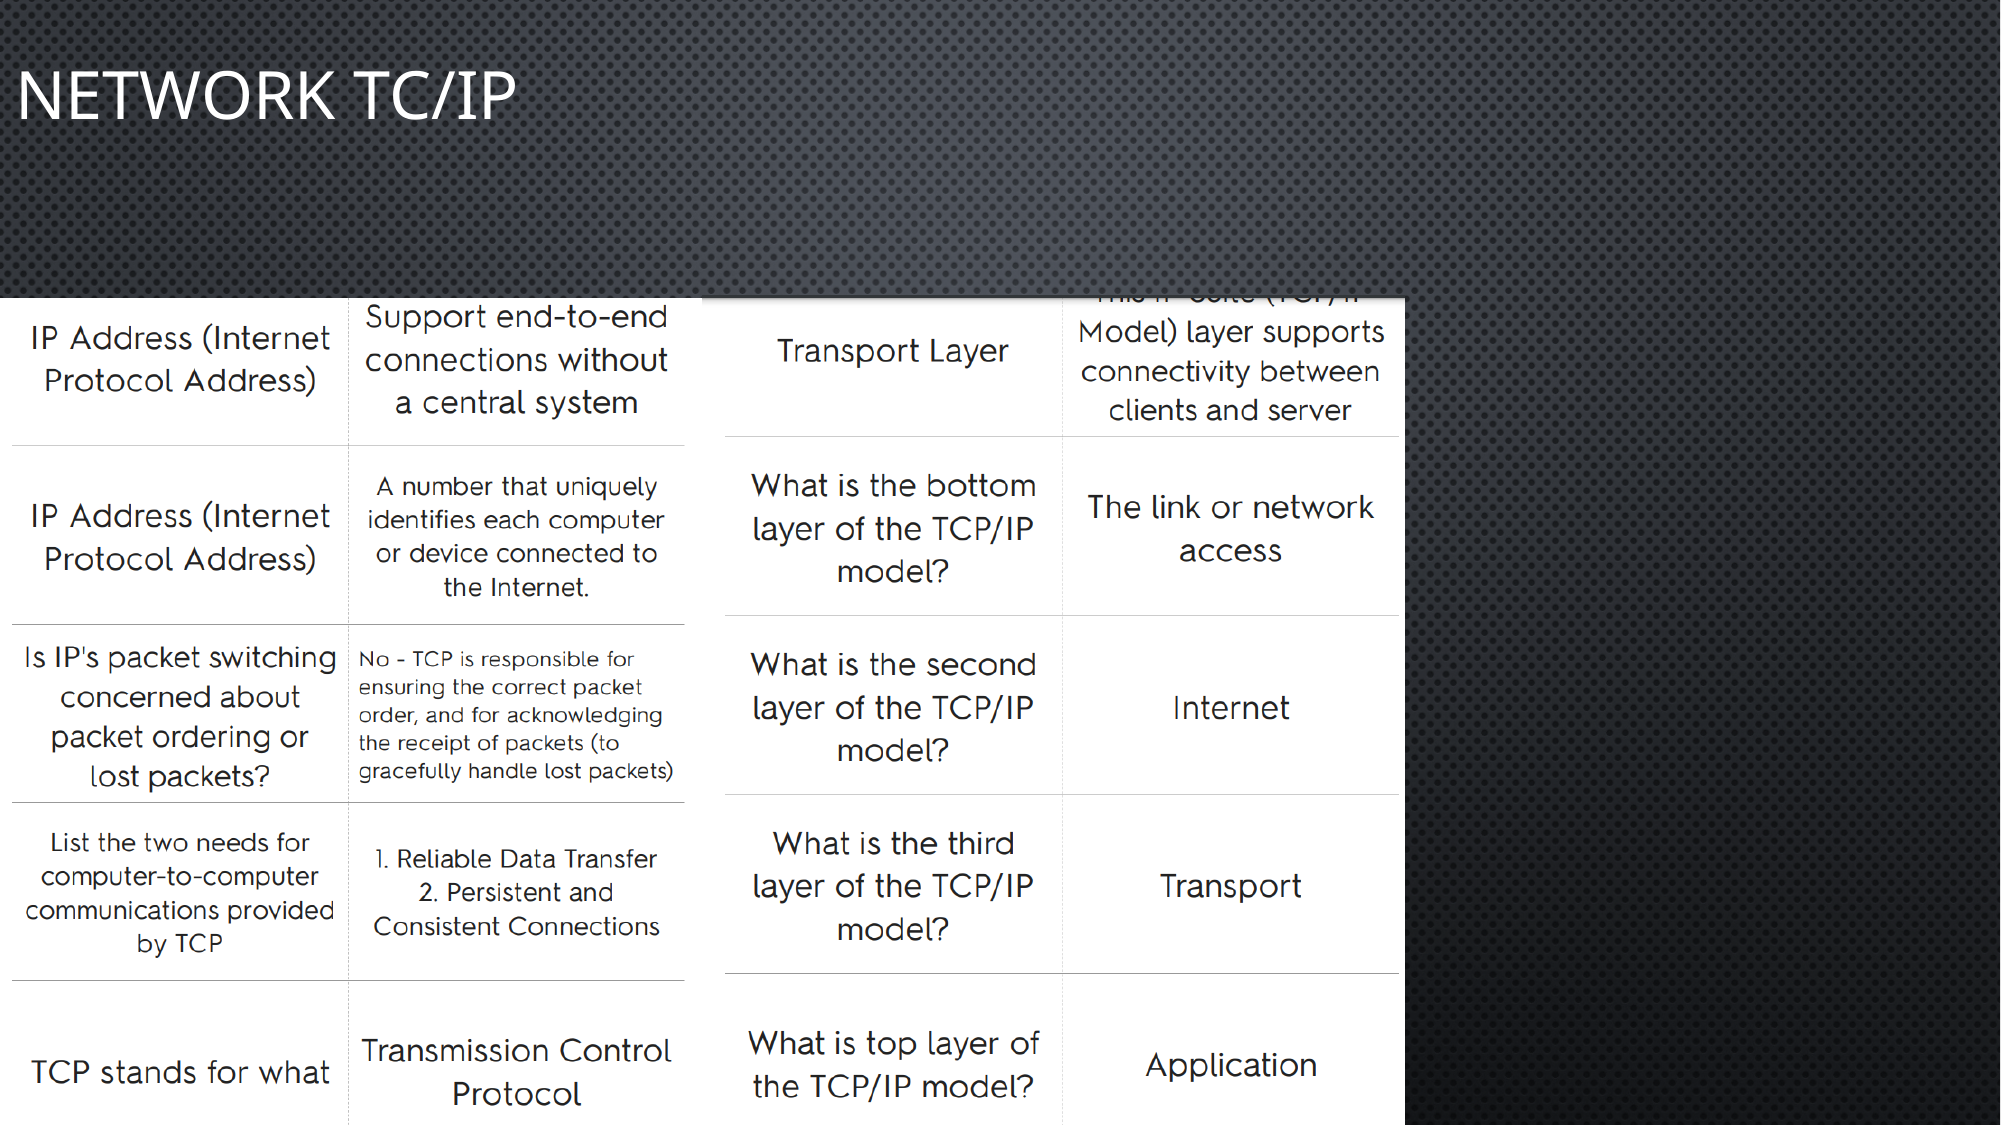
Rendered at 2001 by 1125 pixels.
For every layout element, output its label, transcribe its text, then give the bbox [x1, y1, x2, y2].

picture [0, 295, 1405, 1125]
title Network TC/IP [0, 0, 763, 186]
